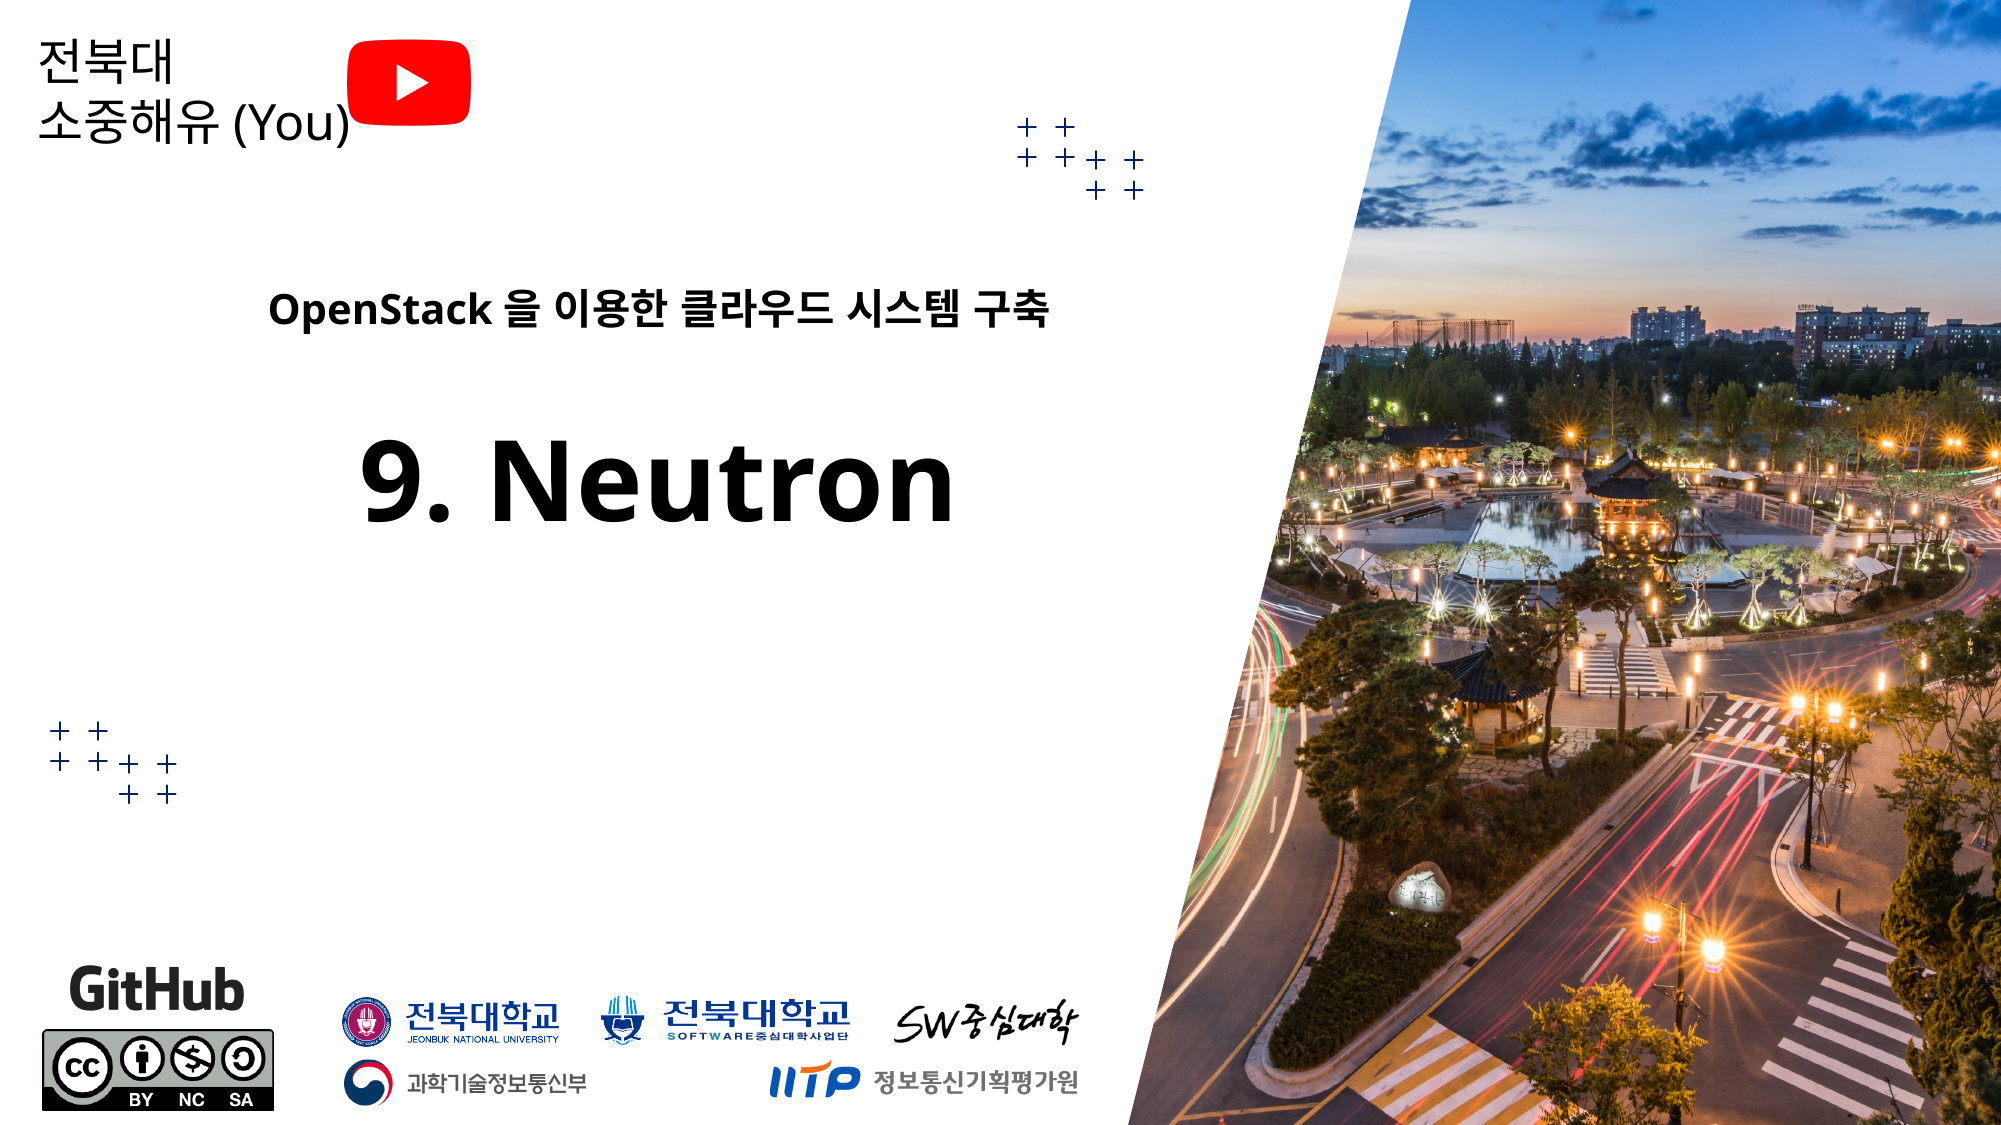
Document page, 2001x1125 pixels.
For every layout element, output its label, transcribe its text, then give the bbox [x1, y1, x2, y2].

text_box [50, 722, 176, 804]
text_box 9. Neutron [68, 333, 1128, 551]
picture [70, 965, 244, 1011]
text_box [342, 995, 1081, 1107]
text_box OpenStack을 이용한 클라우드 시스템 구축 [68, 275, 1128, 333]
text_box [22, 21, 505, 160]
picture [1128, 0, 2001, 1125]
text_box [1018, 118, 1128, 200]
picture [42, 1029, 274, 1111]
